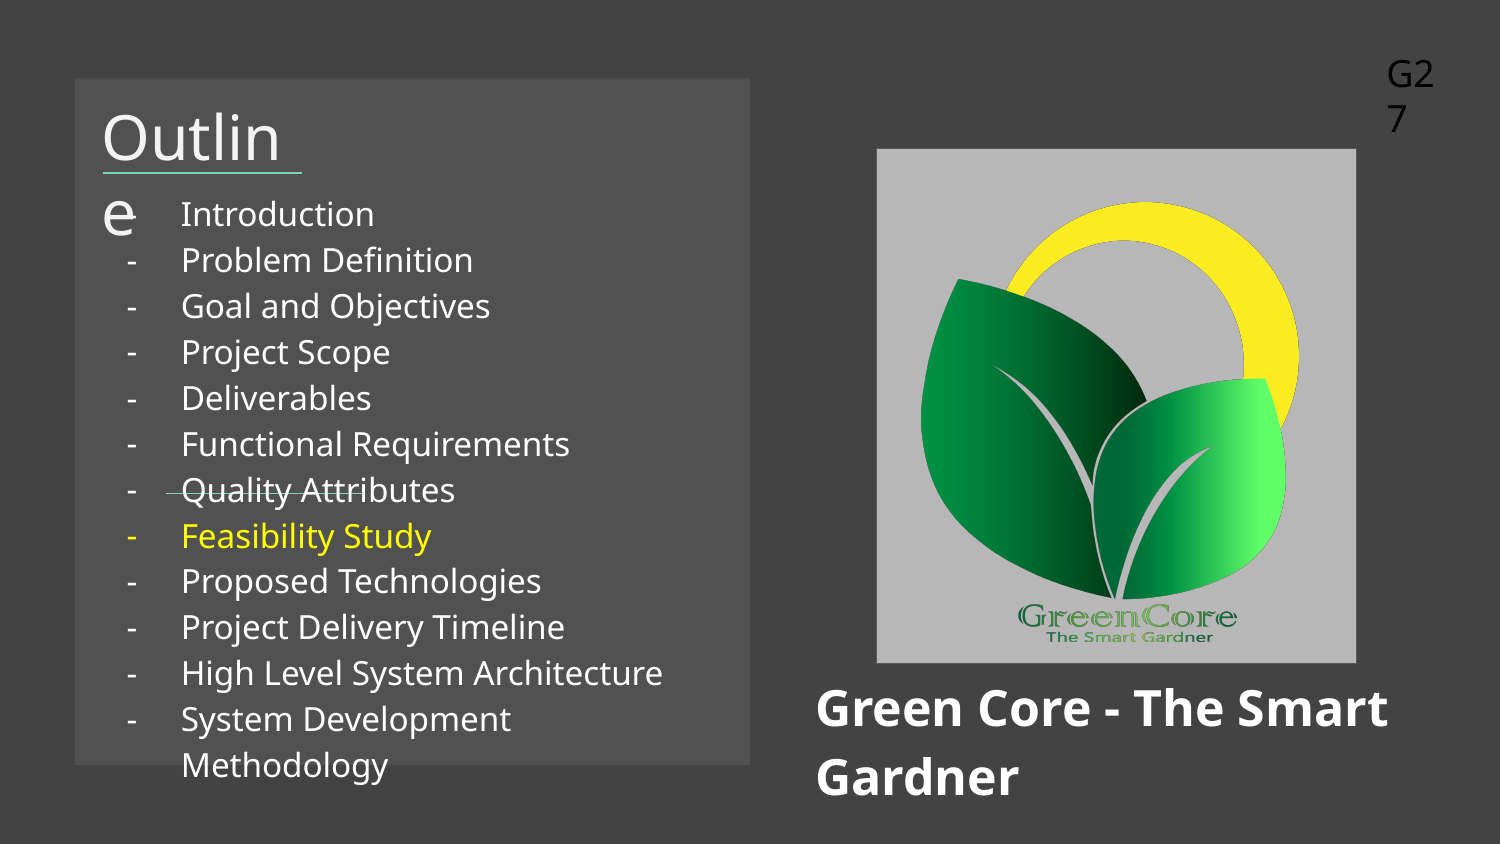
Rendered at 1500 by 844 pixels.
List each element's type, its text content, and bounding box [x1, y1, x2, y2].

text_box [876, 148, 1357, 652]
title Green Core - The Smart Gardner [799, 652, 1500, 836]
subtitle Introduction Problem Definition Goal and Objectives Project Scope Deliverables Functional Requirements Quality Attributes Feasibility Study Proposed Technologies Project Delivery Timeline High Level System Architecture System Development Methodology [90, 172, 715, 746]
text_box G27 [1371, 34, 1471, 98]
text_box Outline [86, 82, 319, 178]
picture [920, 202, 1299, 645]
